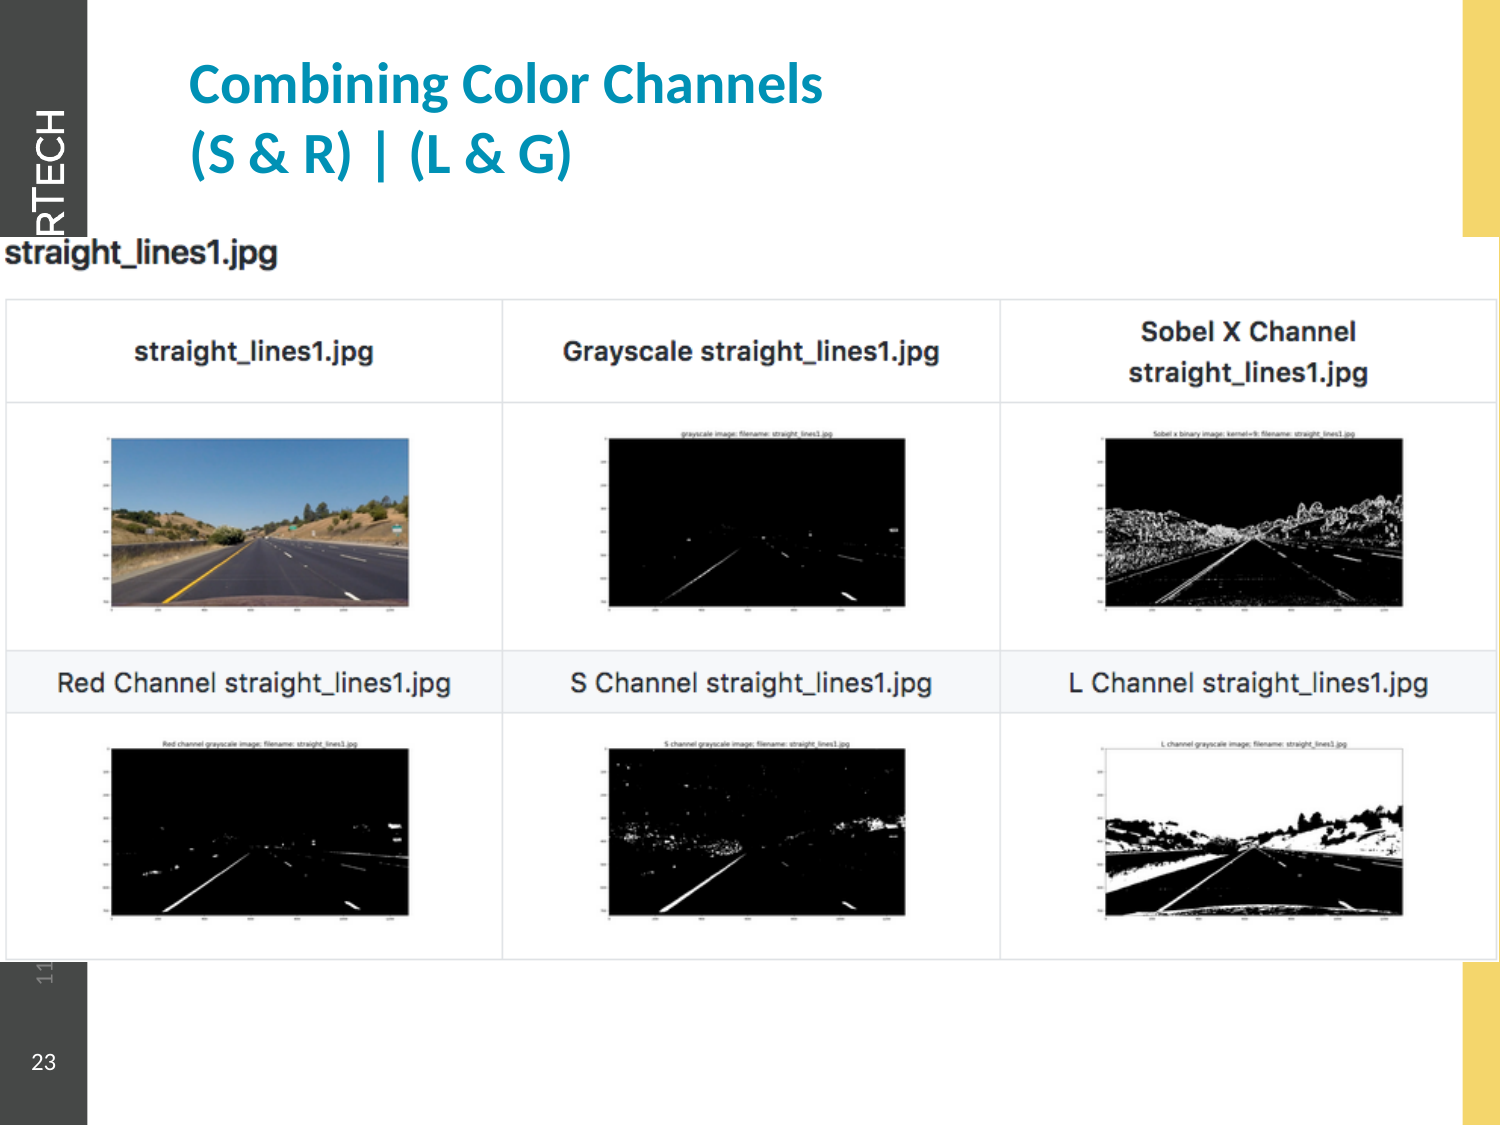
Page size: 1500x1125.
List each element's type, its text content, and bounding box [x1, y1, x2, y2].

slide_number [19, 970, 71, 1013]
slide_number 23 [0, 1037, 88, 1088]
title Combining Color Channels (S & R) | (L & G) [174, 37, 1388, 225]
picture [0, 111, 1499, 963]
